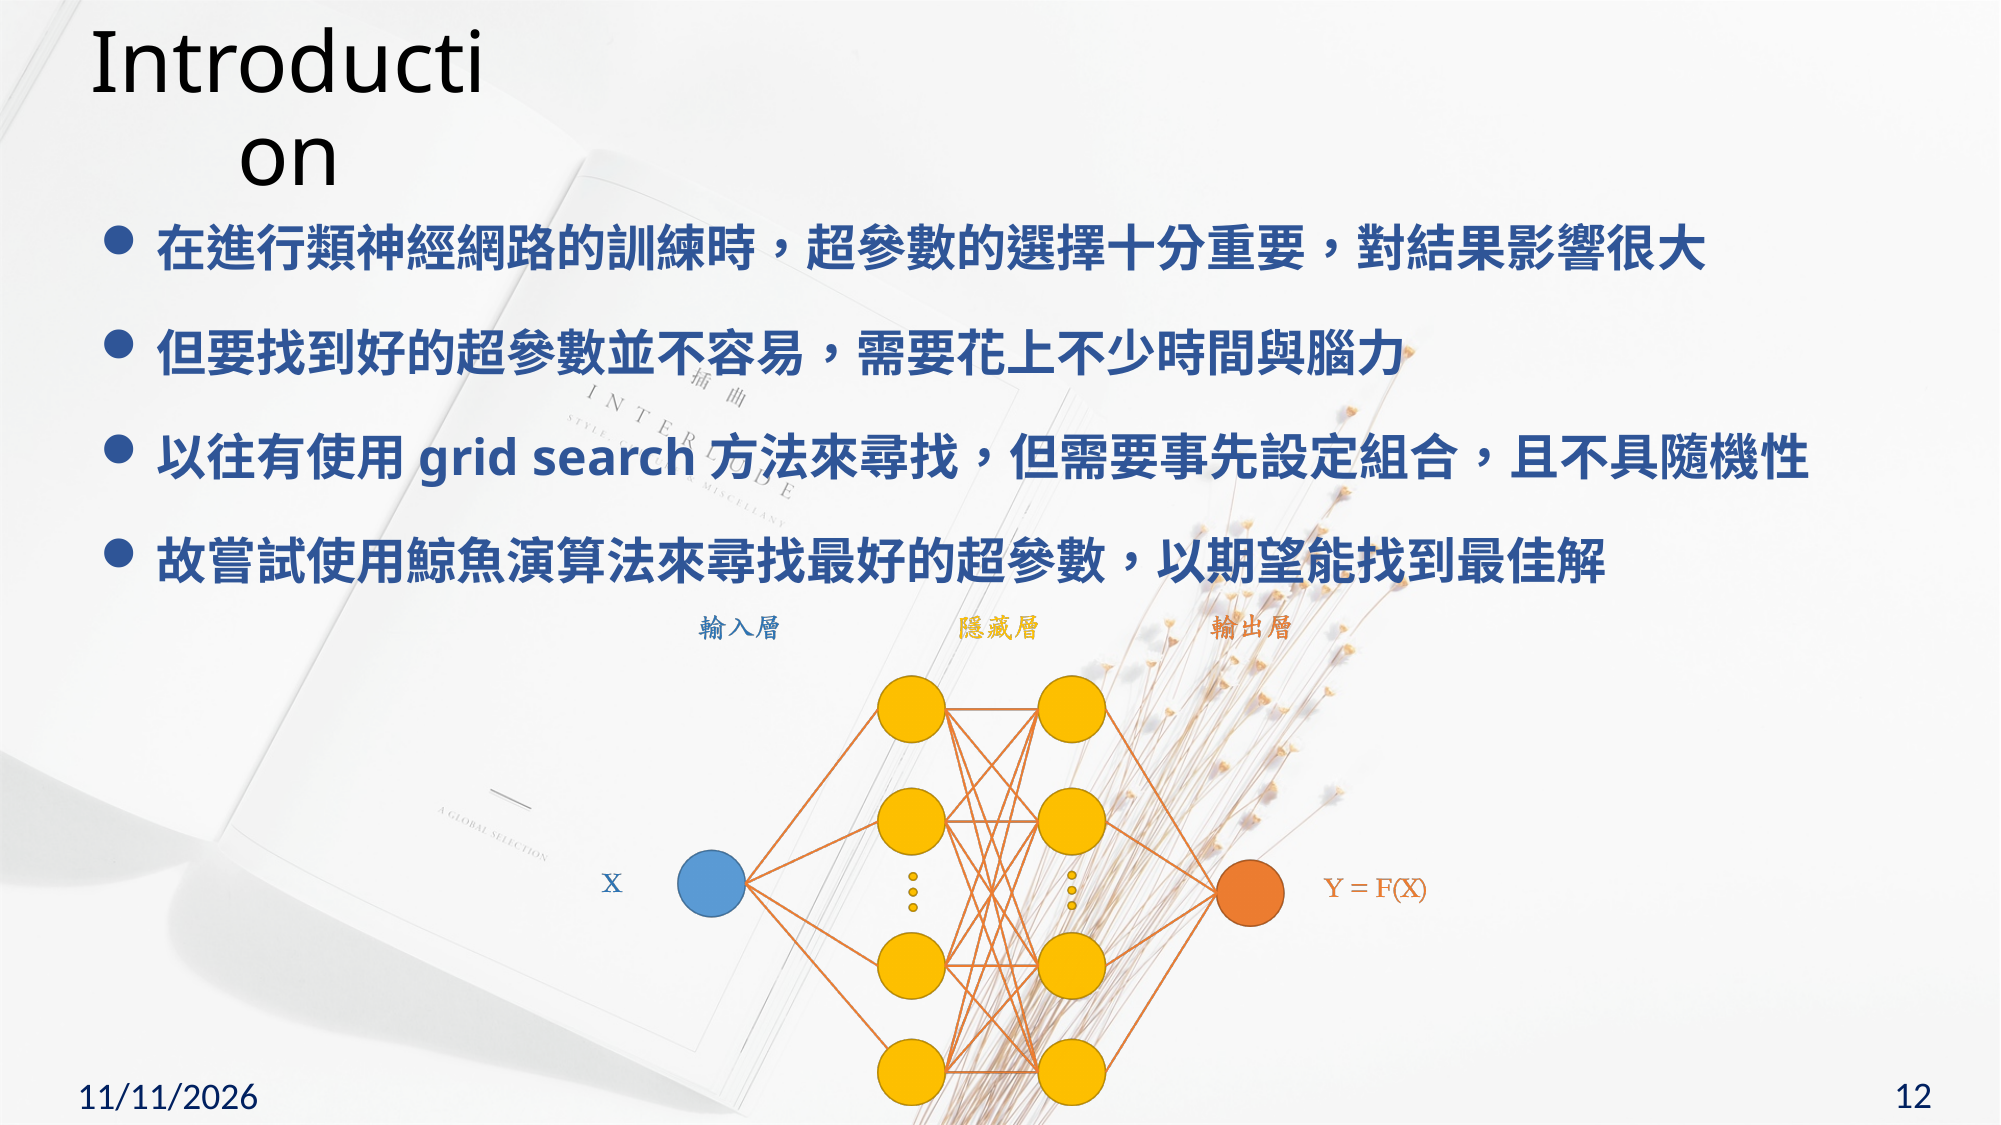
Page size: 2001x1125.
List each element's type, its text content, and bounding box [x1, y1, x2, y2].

title Introduction [51, 11, 528, 165]
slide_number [62, 1064, 286, 1124]
slide_number 12 [1849, 1064, 1948, 1124]
picture [545, 600, 1455, 1106]
text_box 在進行類神經網路的訓練時，超參數的選擇十分重要，對結果影響很大 但要找到好的超參數並不容易，需要花上不少時間與腦力 以往有使用grid search方法來尋找，但需要事先設定組合，且不具隨機性 故嘗試使用鯨魚演算法來尋找最好的超參數，以期望能找到最佳解 [29, 165, 1971, 597]
